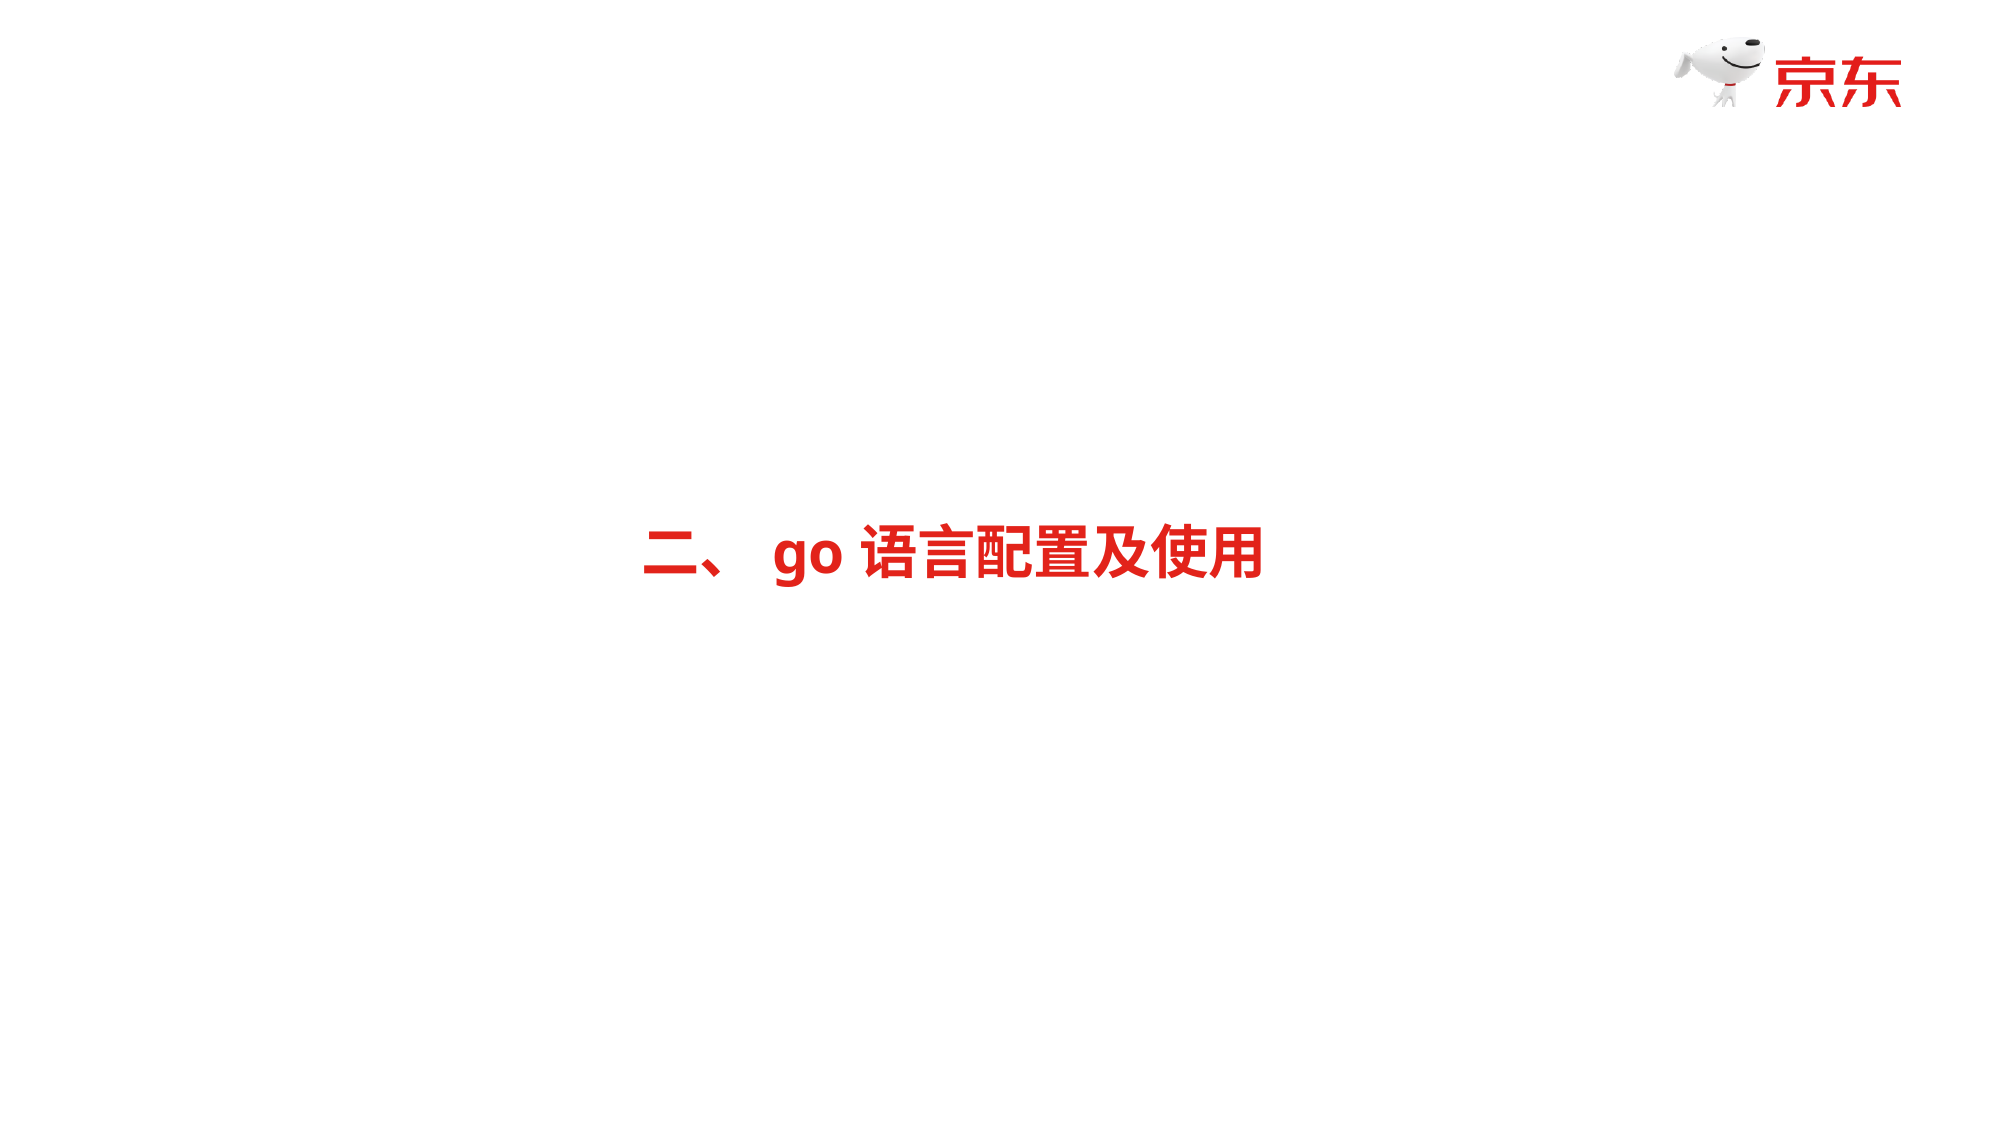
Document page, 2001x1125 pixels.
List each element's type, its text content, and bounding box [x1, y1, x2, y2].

picture [1674, 37, 1901, 107]
list 二、go语言配置及使用 [626, 508, 2000, 645]
